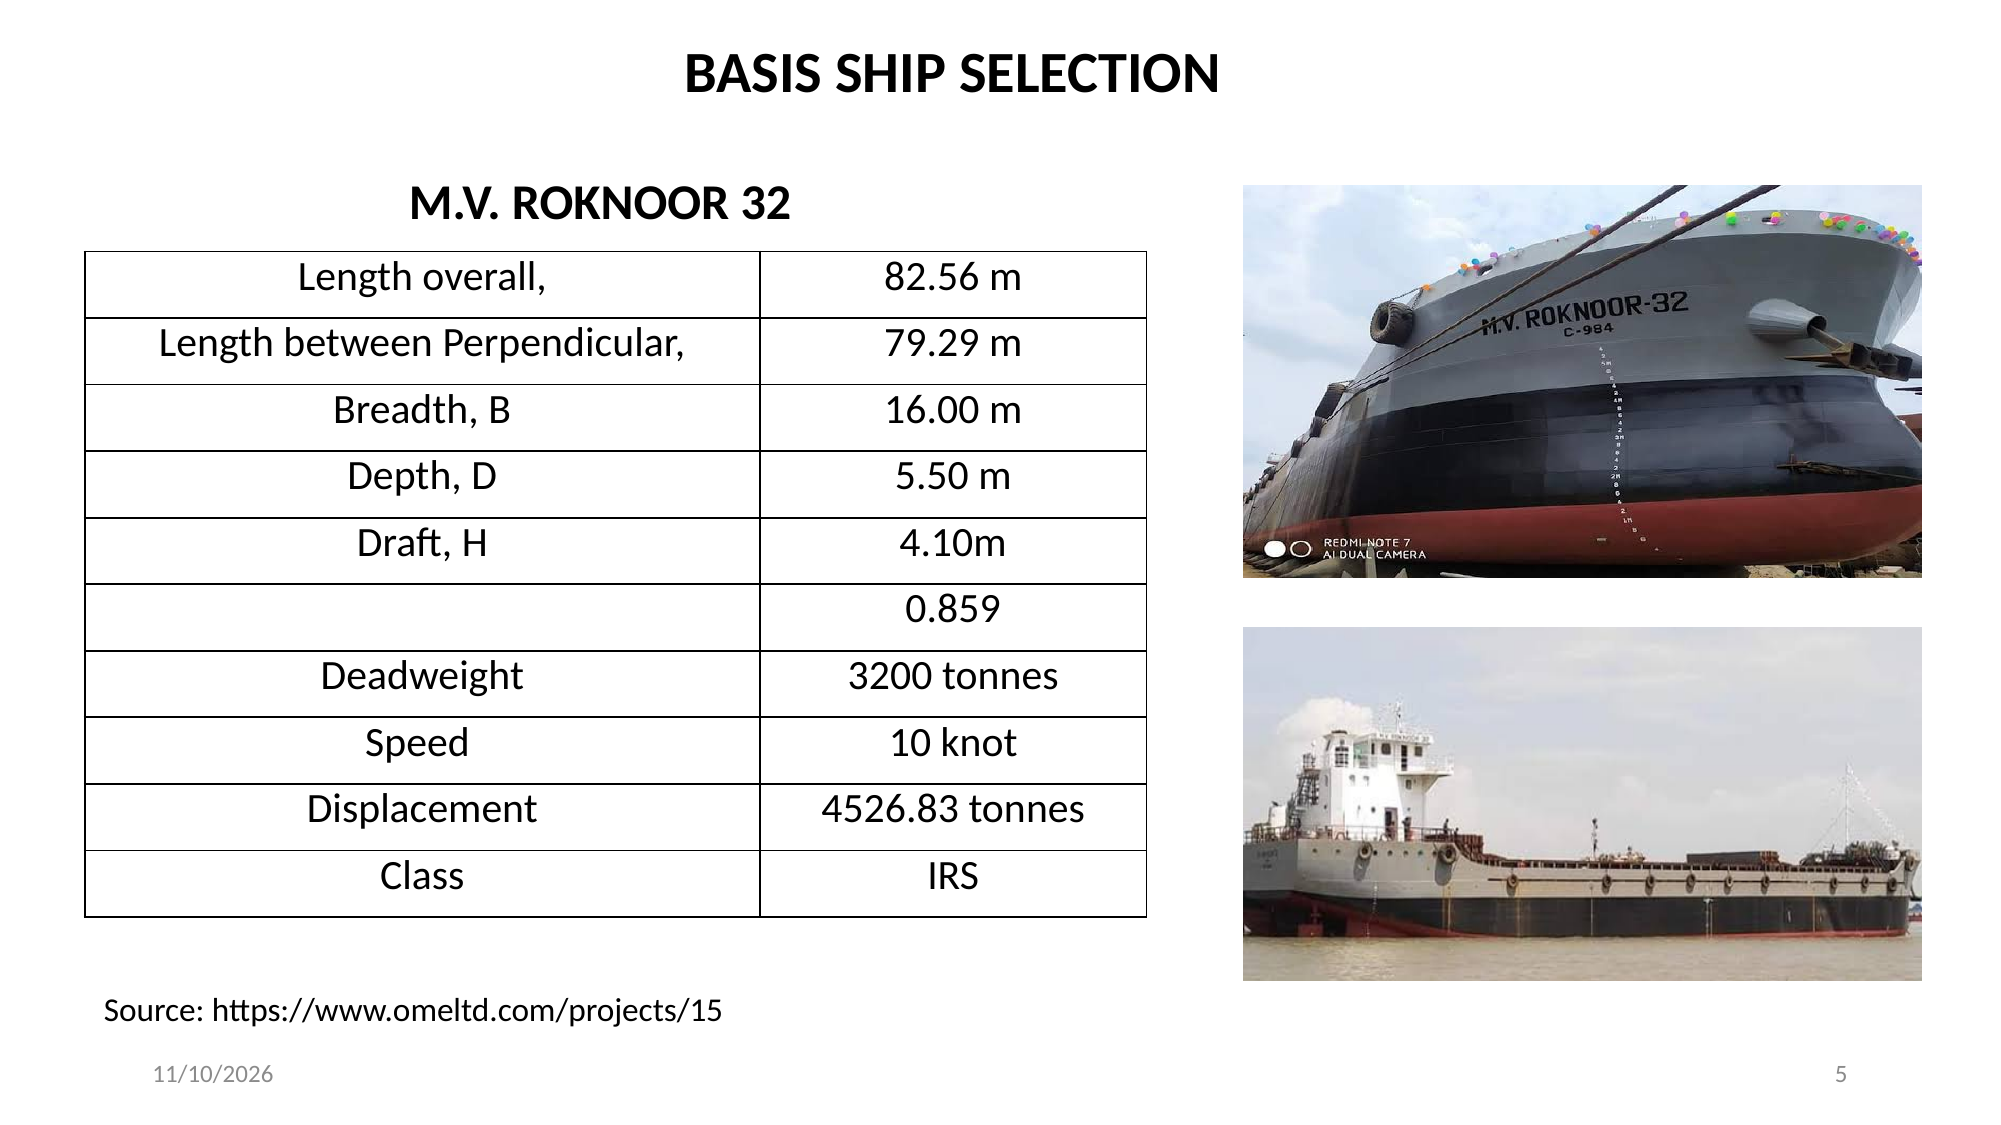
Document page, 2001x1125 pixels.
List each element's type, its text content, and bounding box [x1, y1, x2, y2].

picture [1243, 627, 1922, 981]
text_box Source: https://www.omeltd.com/projects/15 [89, 980, 1162, 1036]
picture [1243, 185, 1922, 578]
slide_number 5 [1412, 1042, 1863, 1103]
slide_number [137, 1042, 588, 1103]
text_box BASIS SHIP SELECTION [669, 26, 1261, 112]
text_box M.V. ROKNOOR 32 [394, 161, 1448, 237]
